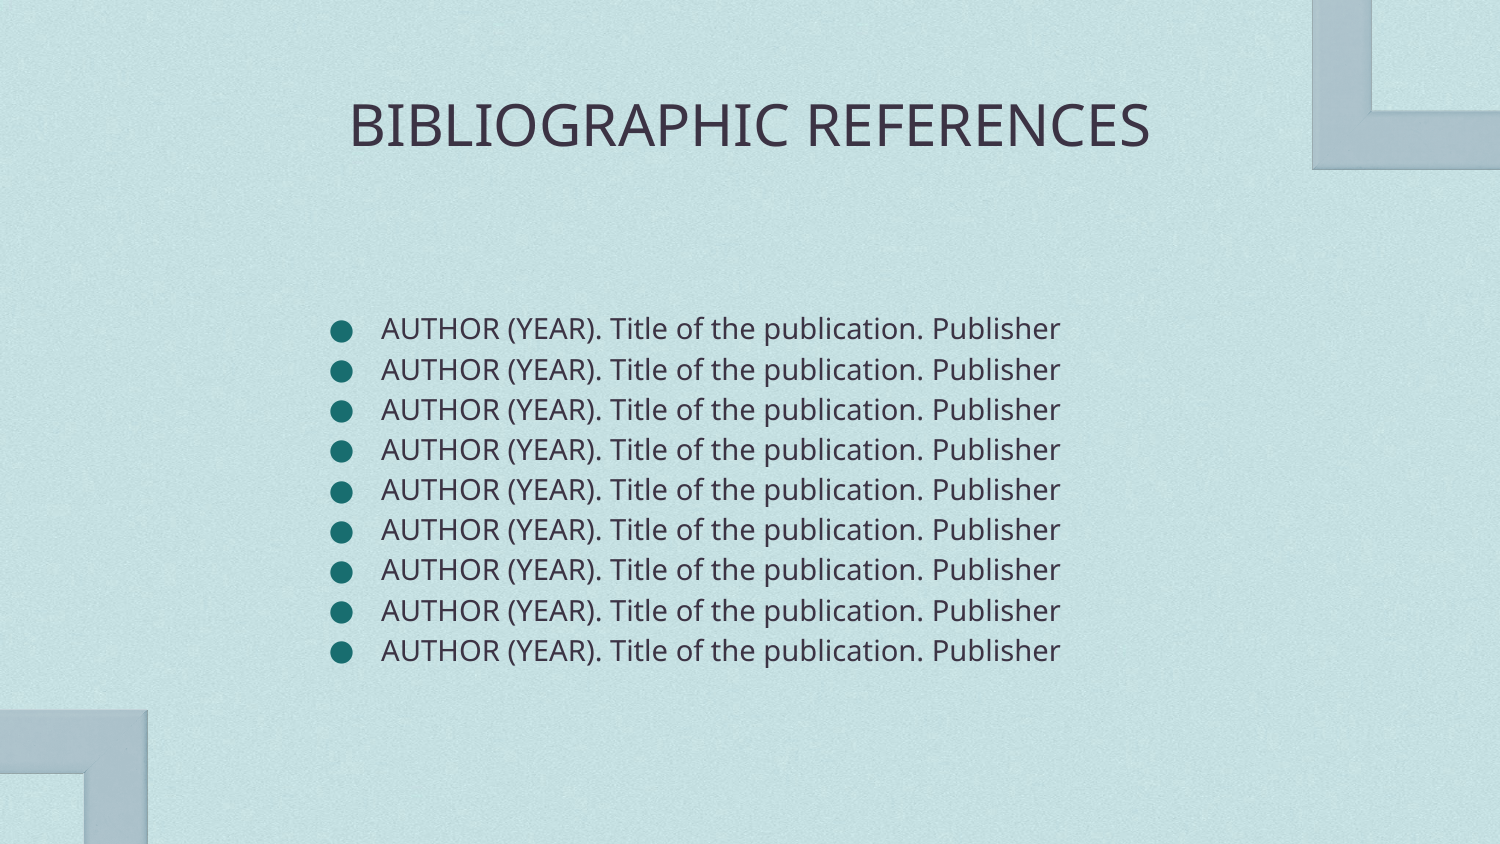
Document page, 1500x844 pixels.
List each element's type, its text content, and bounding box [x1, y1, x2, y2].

text_box AUTHOR (YEAR). Title of the publication. Publisher AUTHOR (YEAR). Title of the publication. Publisher AUTHOR (YEAR). Title of the publication. Publisher AUTHOR (YEAR). Title of the publication. Publisher AUTHOR (YEAR). Title of the publication. Publisher AUTHOR (YEAR). Title of the publication. Publisher AUTHOR (YEAR). Title of the publication. Publisher AUTHOR (YEAR). Title of the publication. Publisher AUTHOR (YEAR). Title of the publication. Publisher [291, 290, 1209, 684]
title BIBLIOGRAPHIC REFERENCES [118, 72, 1382, 167]
picture [0, 0, 1500, 844]
